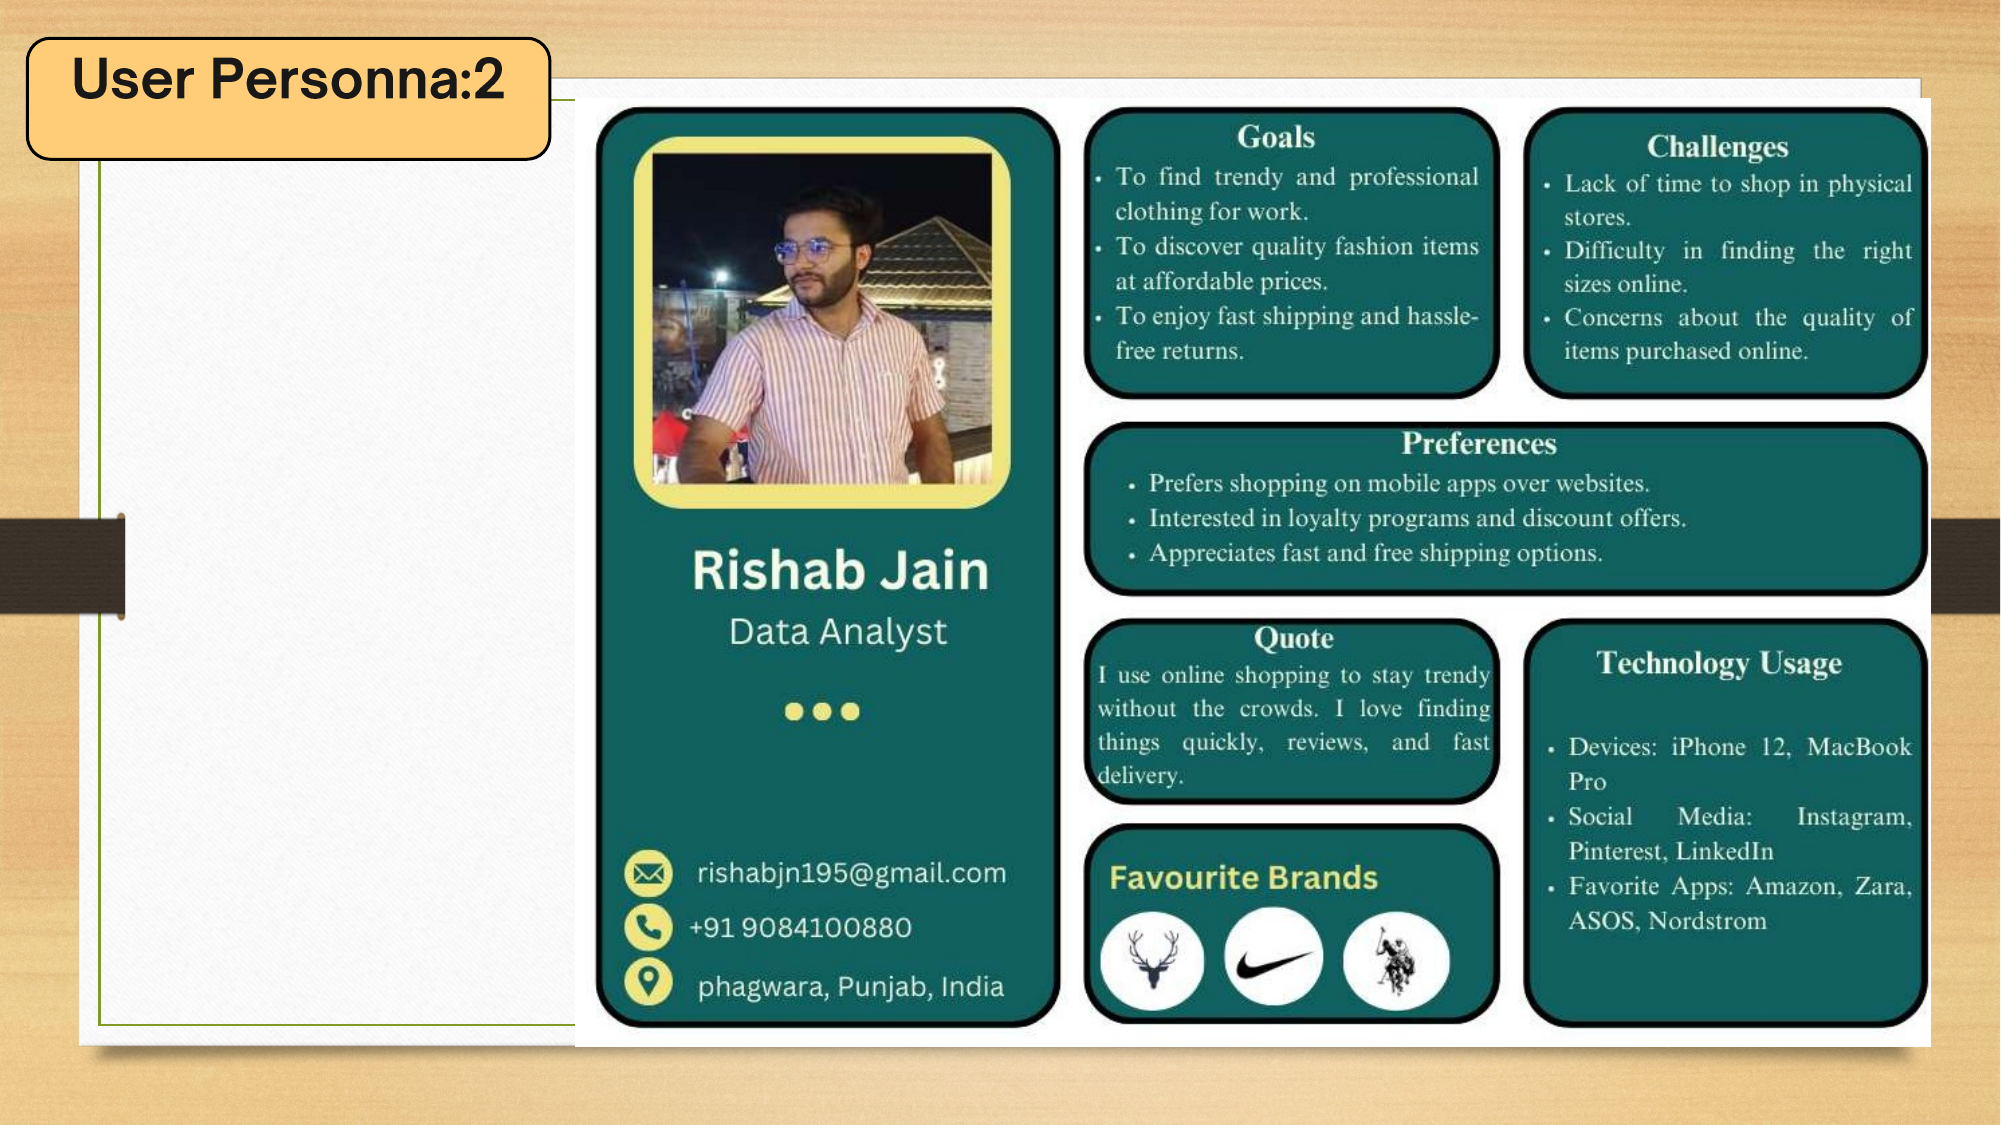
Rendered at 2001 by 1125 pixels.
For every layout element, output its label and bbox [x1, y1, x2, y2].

picture [0, 0, 2001, 1125]
text_box [26, 36, 552, 161]
